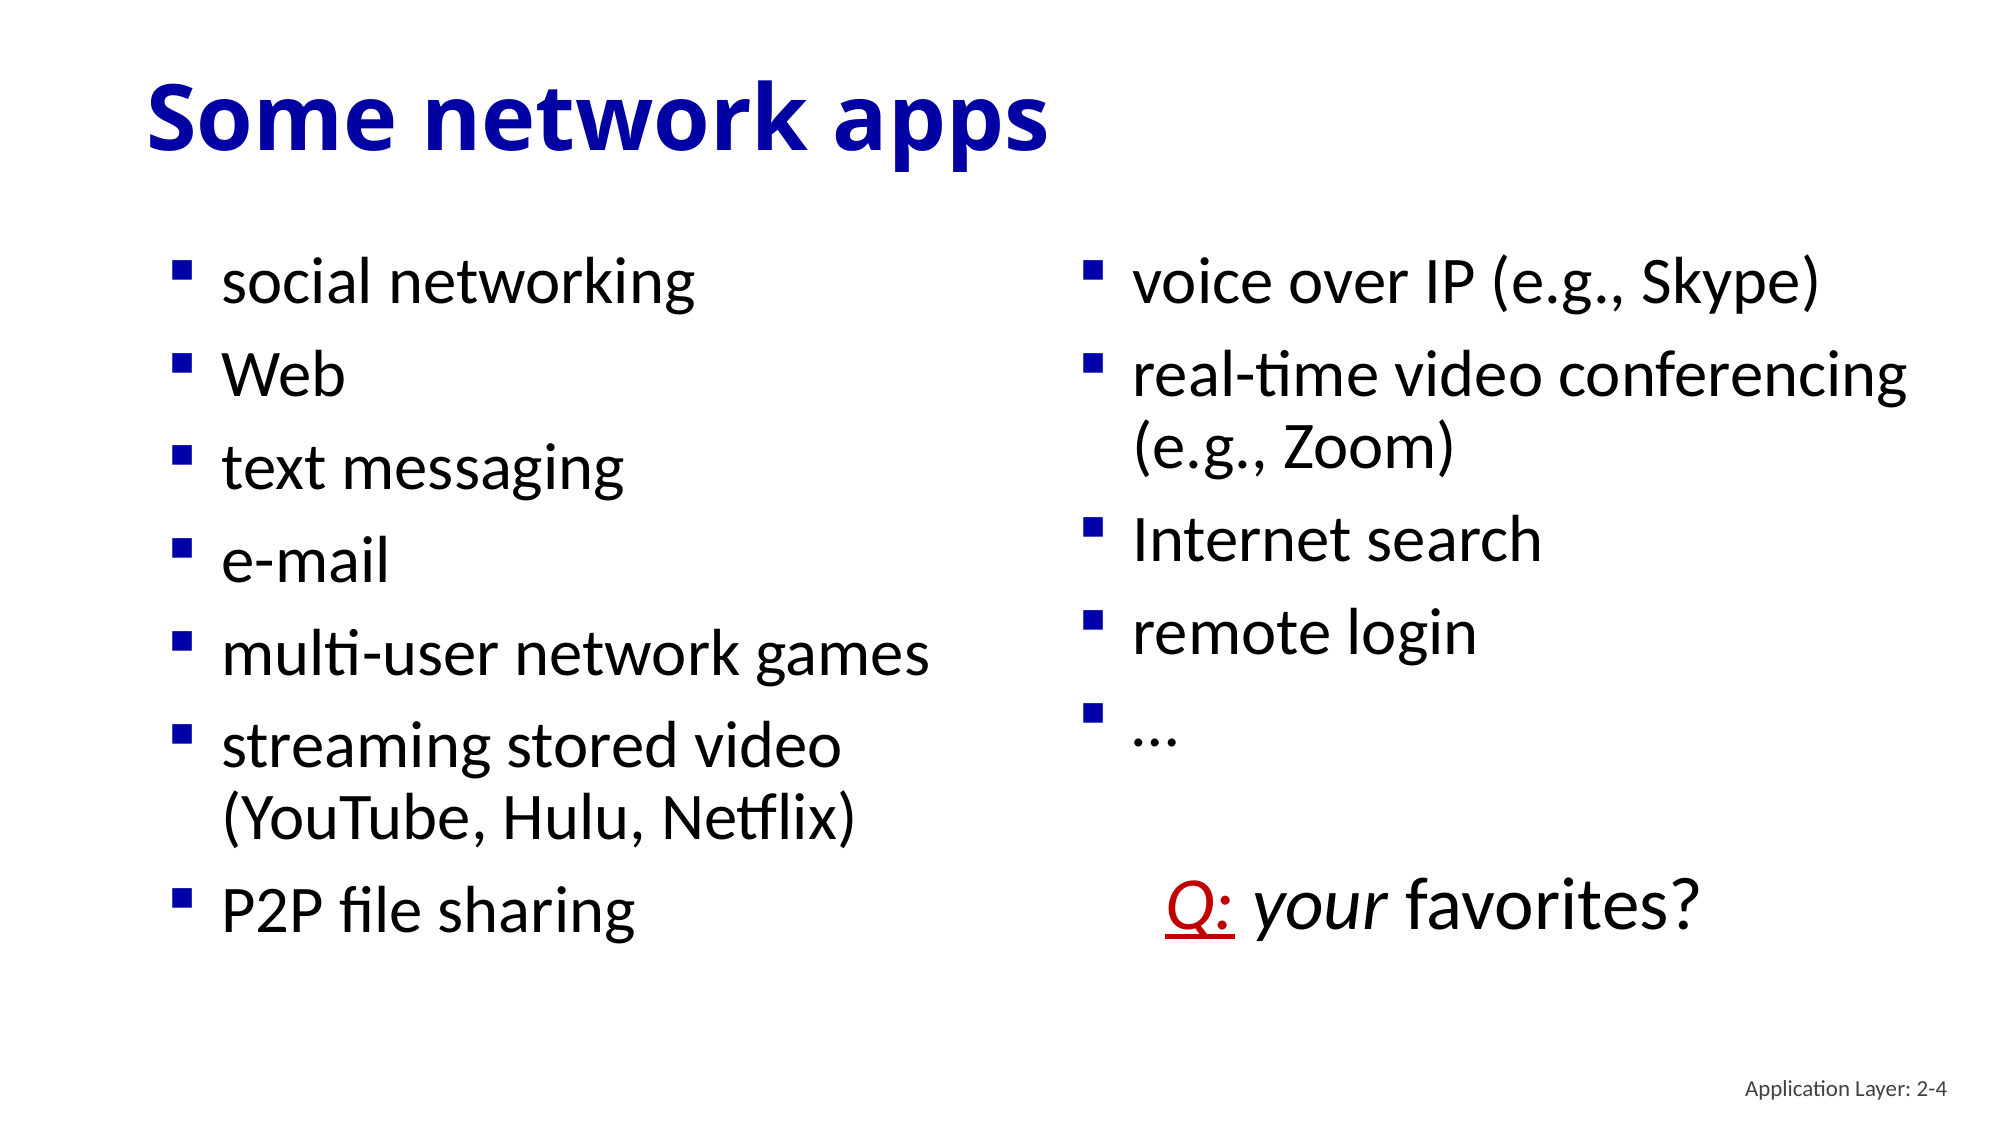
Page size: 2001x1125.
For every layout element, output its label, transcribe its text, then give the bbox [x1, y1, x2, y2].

text_box voice over IP (e.g., Skype) real-time video conferencing (e.g., Zoom) Internet search remote login … [1060, 238, 1932, 953]
text_box Q: your favorites? [1150, 846, 1719, 952]
text_box social networking Web text messaging e-mail multi-user network games streaming stored video (YouTube, Hulu, Netflix) P2P file sharing [149, 238, 1021, 953]
title Some network apps [131, 47, 1856, 195]
slide_number Application Layer: 2- [1512, 1056, 1963, 1117]
